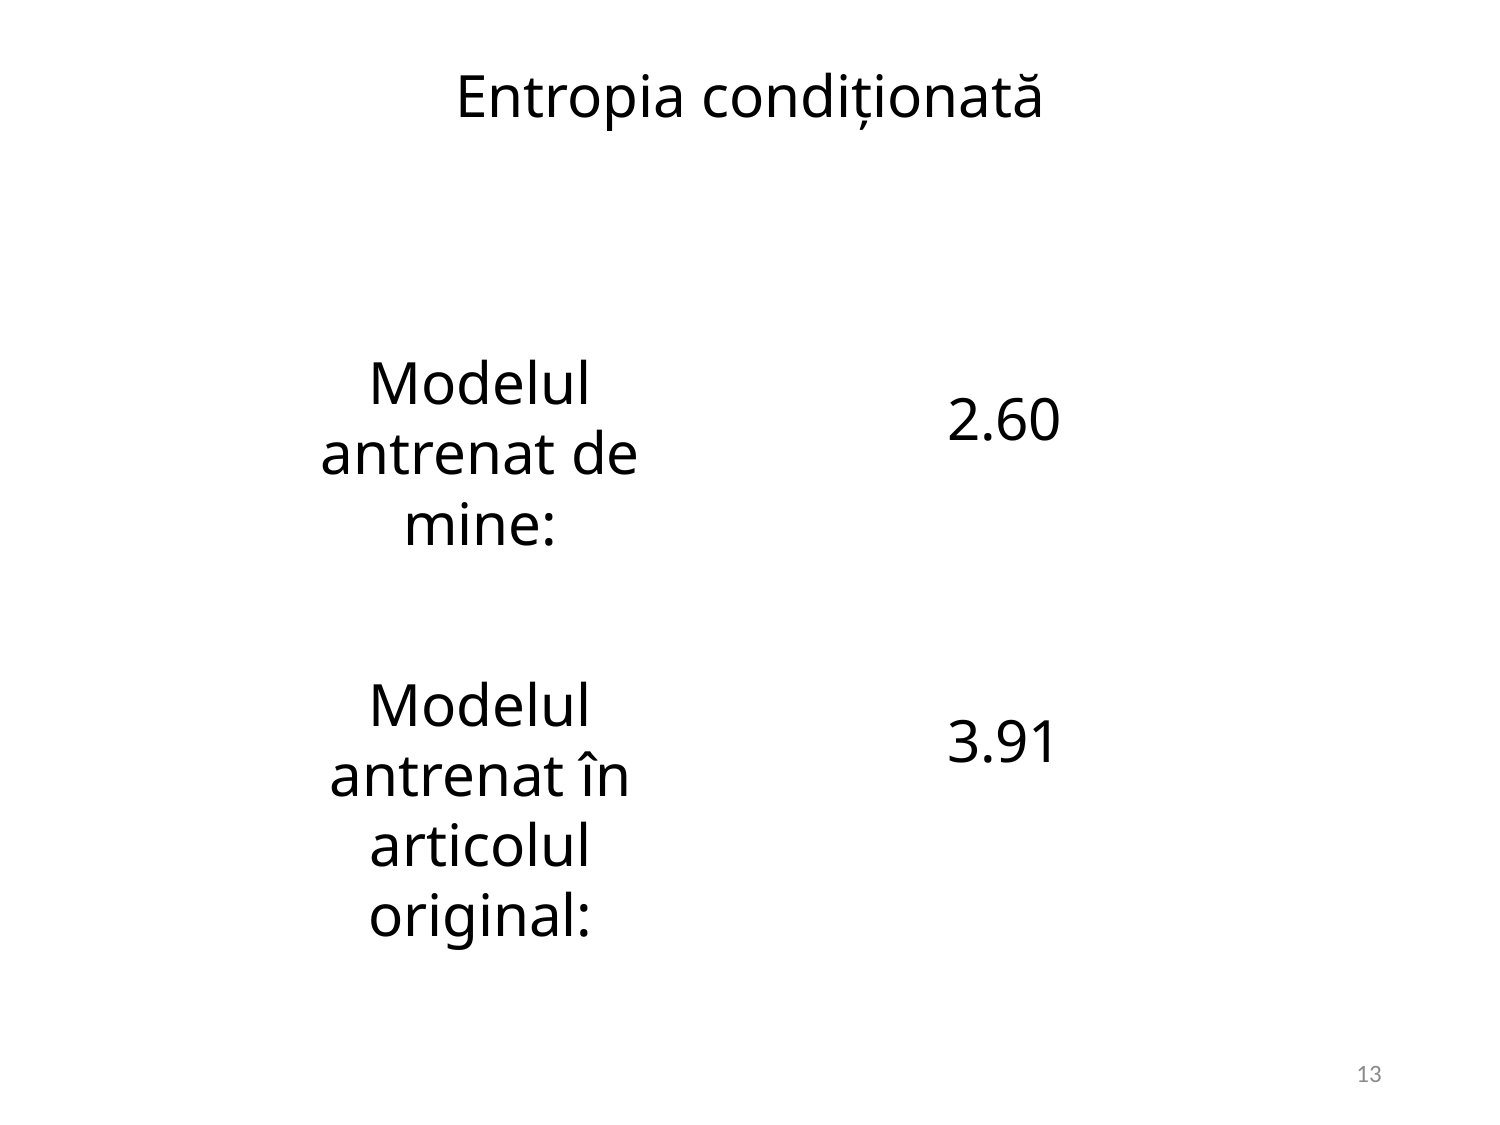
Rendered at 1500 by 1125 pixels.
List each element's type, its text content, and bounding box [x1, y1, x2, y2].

slide_number 13 [1059, 1042, 1397, 1103]
text_box Entropia condiționată [440, 51, 1060, 137]
text_box 3.91 [838, 696, 1171, 781]
text_box Modelul antrenat de mine: [252, 339, 708, 564]
text_box Modelul antrenat în articolul original: [236, 660, 725, 956]
text_box 2.60 [838, 374, 1171, 460]
